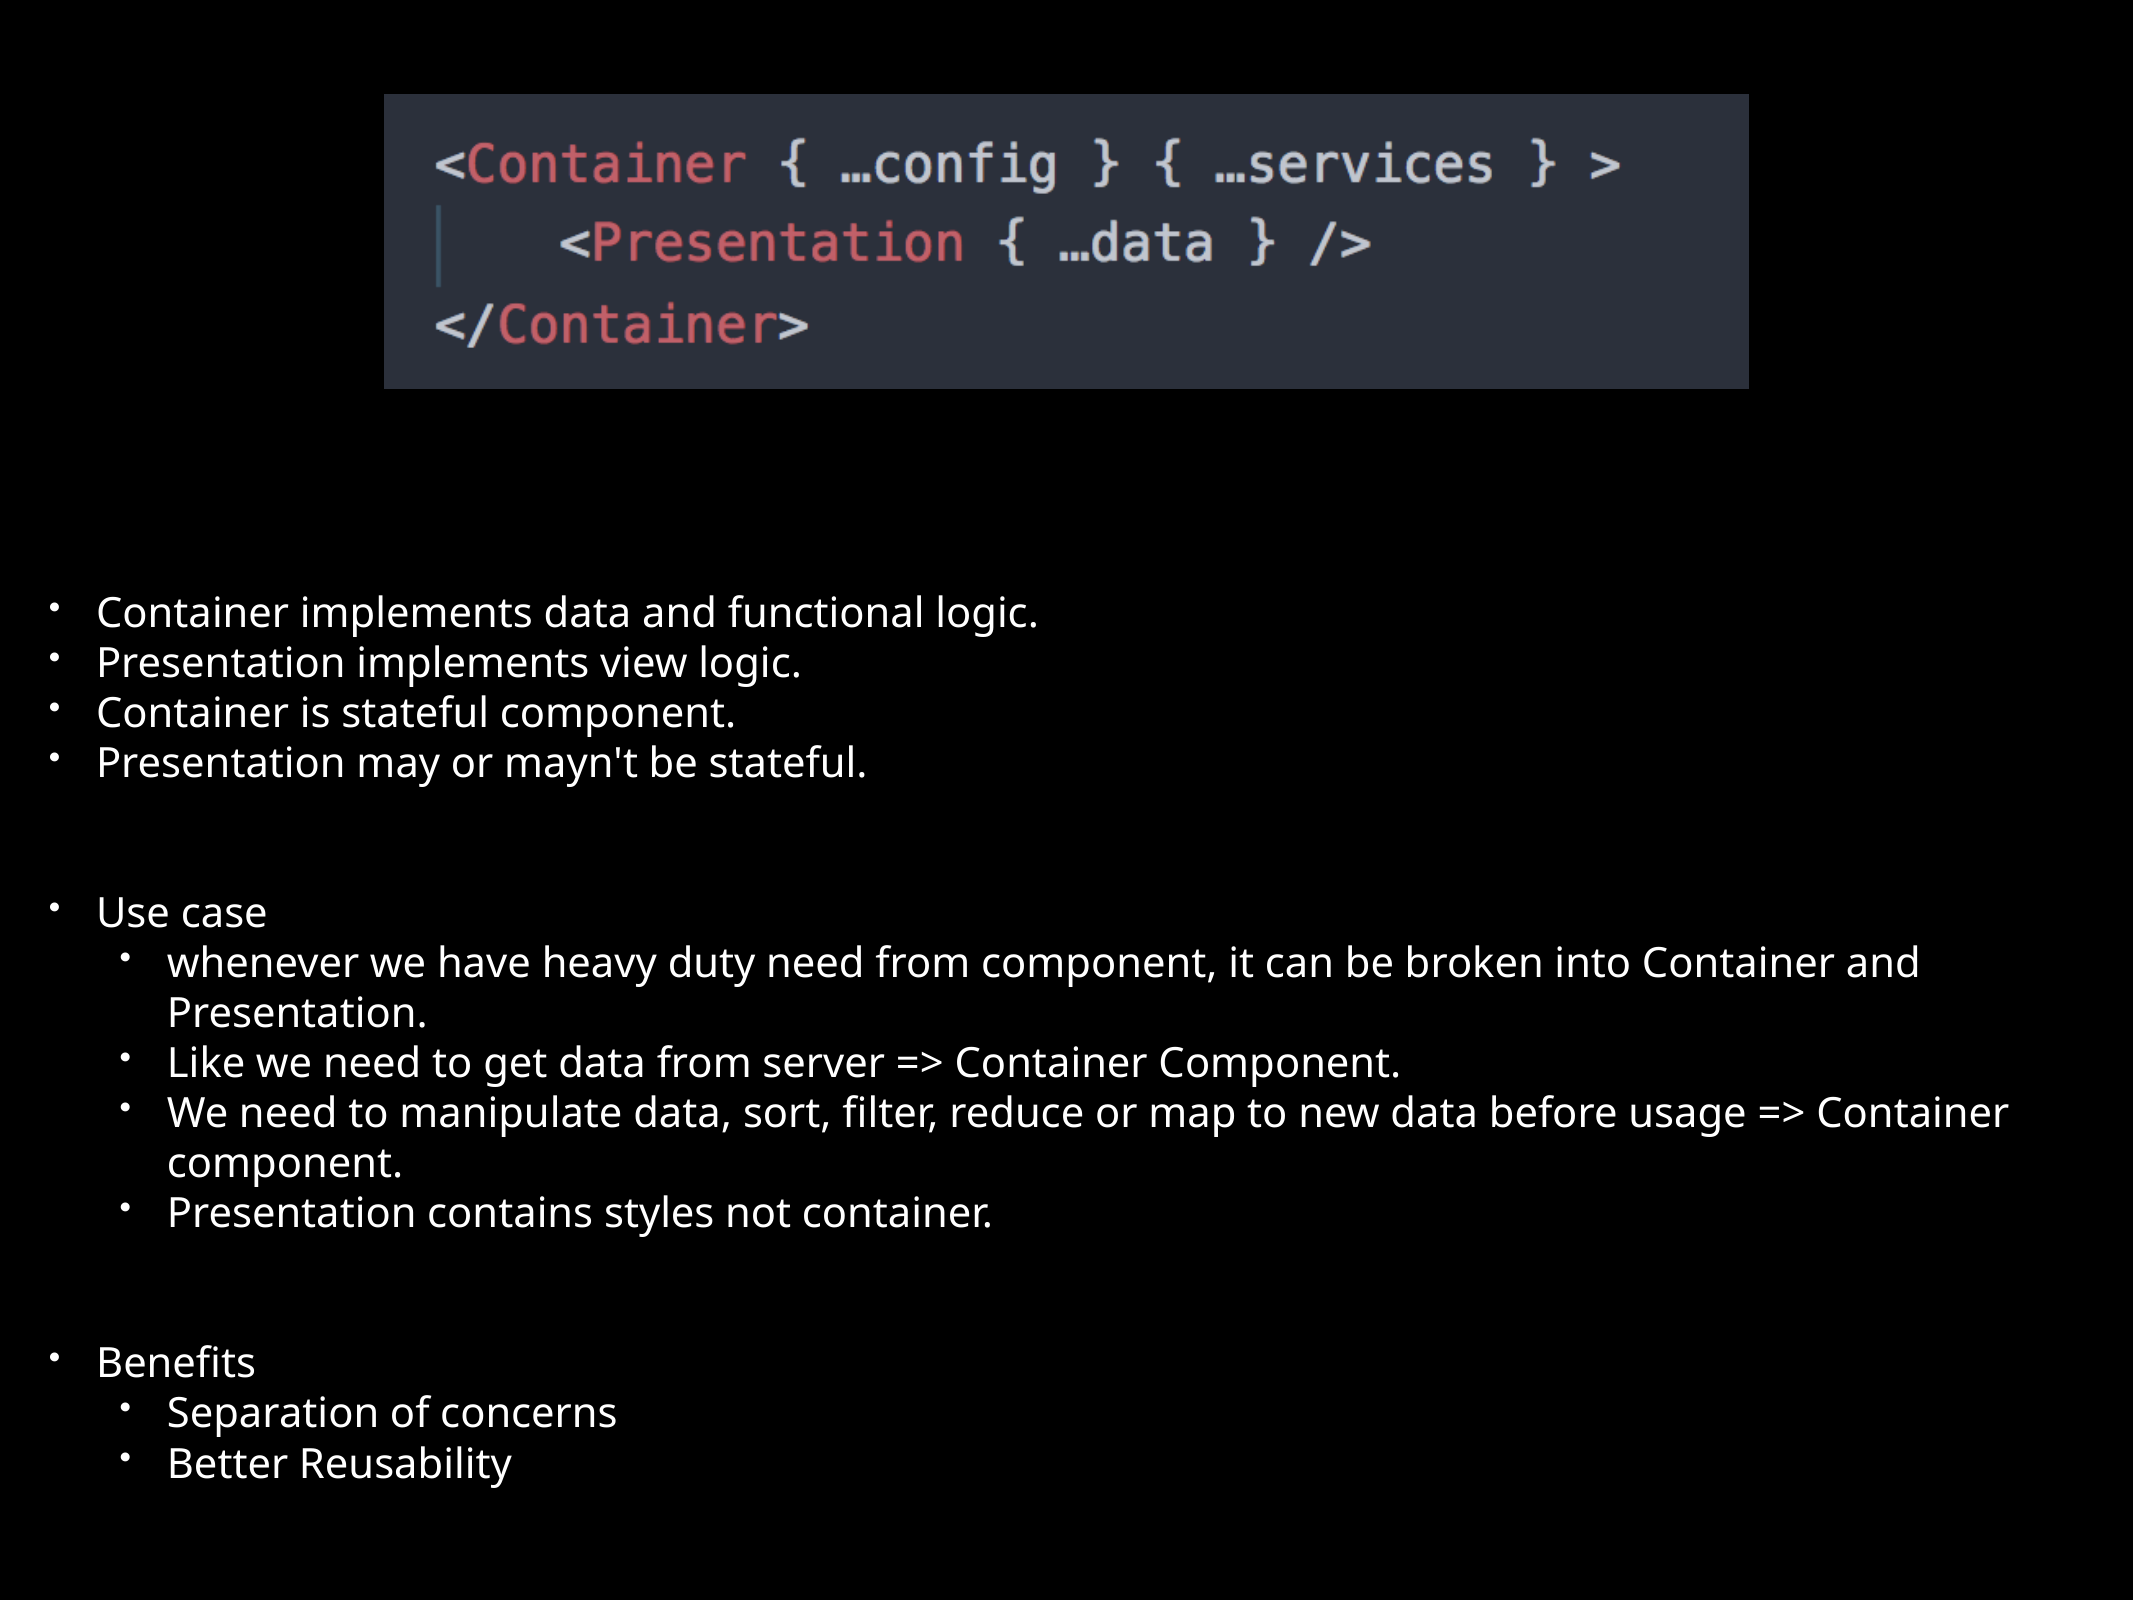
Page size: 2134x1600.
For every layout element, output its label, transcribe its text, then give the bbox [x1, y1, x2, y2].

list Container implements data and functional logic. Presentation implements view logic. Container is stateful component. Presentation may or mayn't be stateful. Use case whenever we have heavy duty need from component, it can be broken into Container and Presentation. Like we need to get data from server => Container Component. We need to manipulate data, sort, filter, reduce or map to new data before usage => Container component. Presentation contains styles not container. Benefits Separation of concerns Better Reusability [39, 527, 2094, 1548]
picture [384, 94, 1750, 390]
